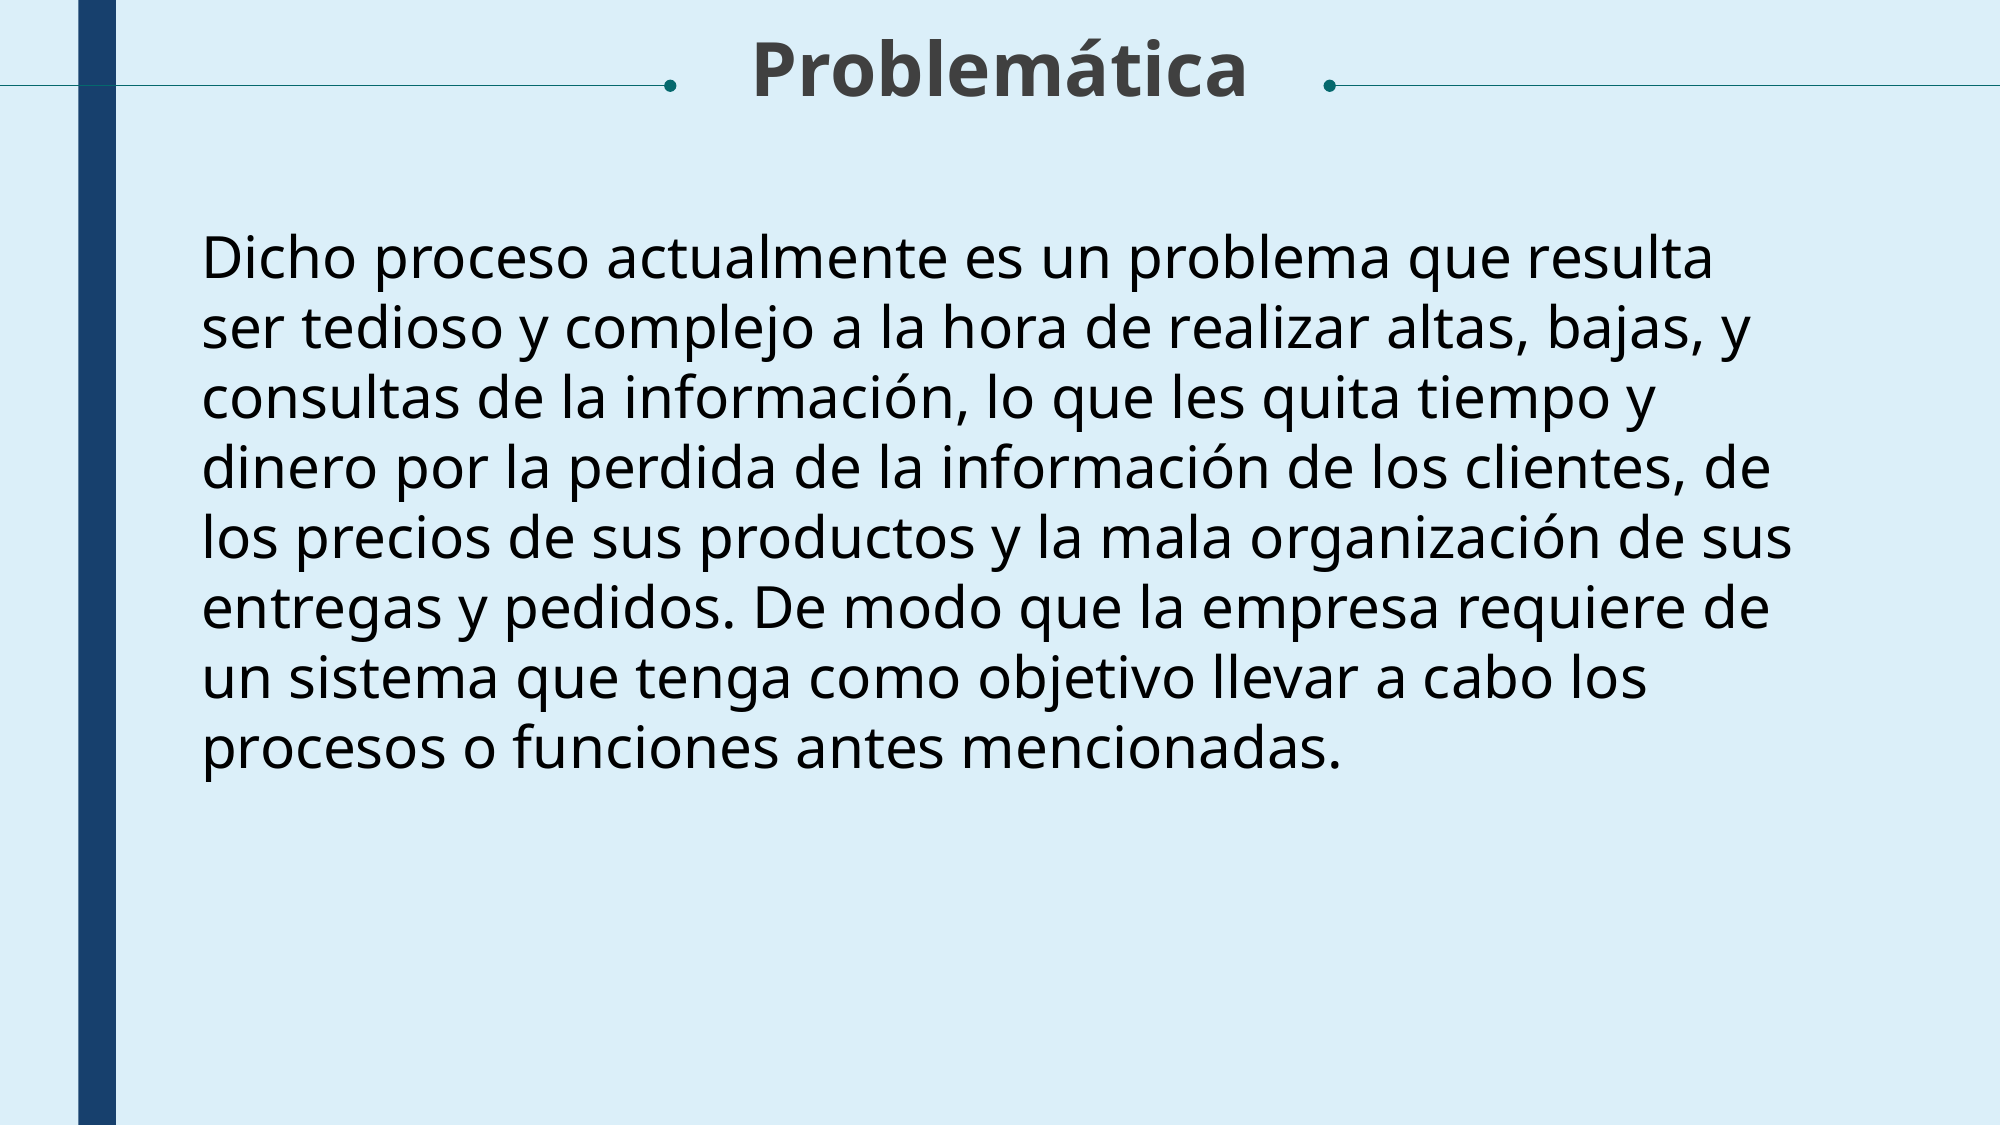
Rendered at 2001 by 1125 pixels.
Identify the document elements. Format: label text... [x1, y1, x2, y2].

text_box Dicho proceso actualmente es un problema que resulta ser tedioso y complejo a la hora de realizar altas, bajas, y consultas de la información, lo que les quita tiempo y dinero por la perdida de la información de los clientes, de los precios de sus productos y la mala organización de sus entregas y pedidos. De modo que la empresa requiere de un sistema que tenga como objetivo llevar a cabo los procesos o funciones antes mencionadas. [186, 212, 1814, 833]
text_box Problemática [37, 31, 1963, 158]
